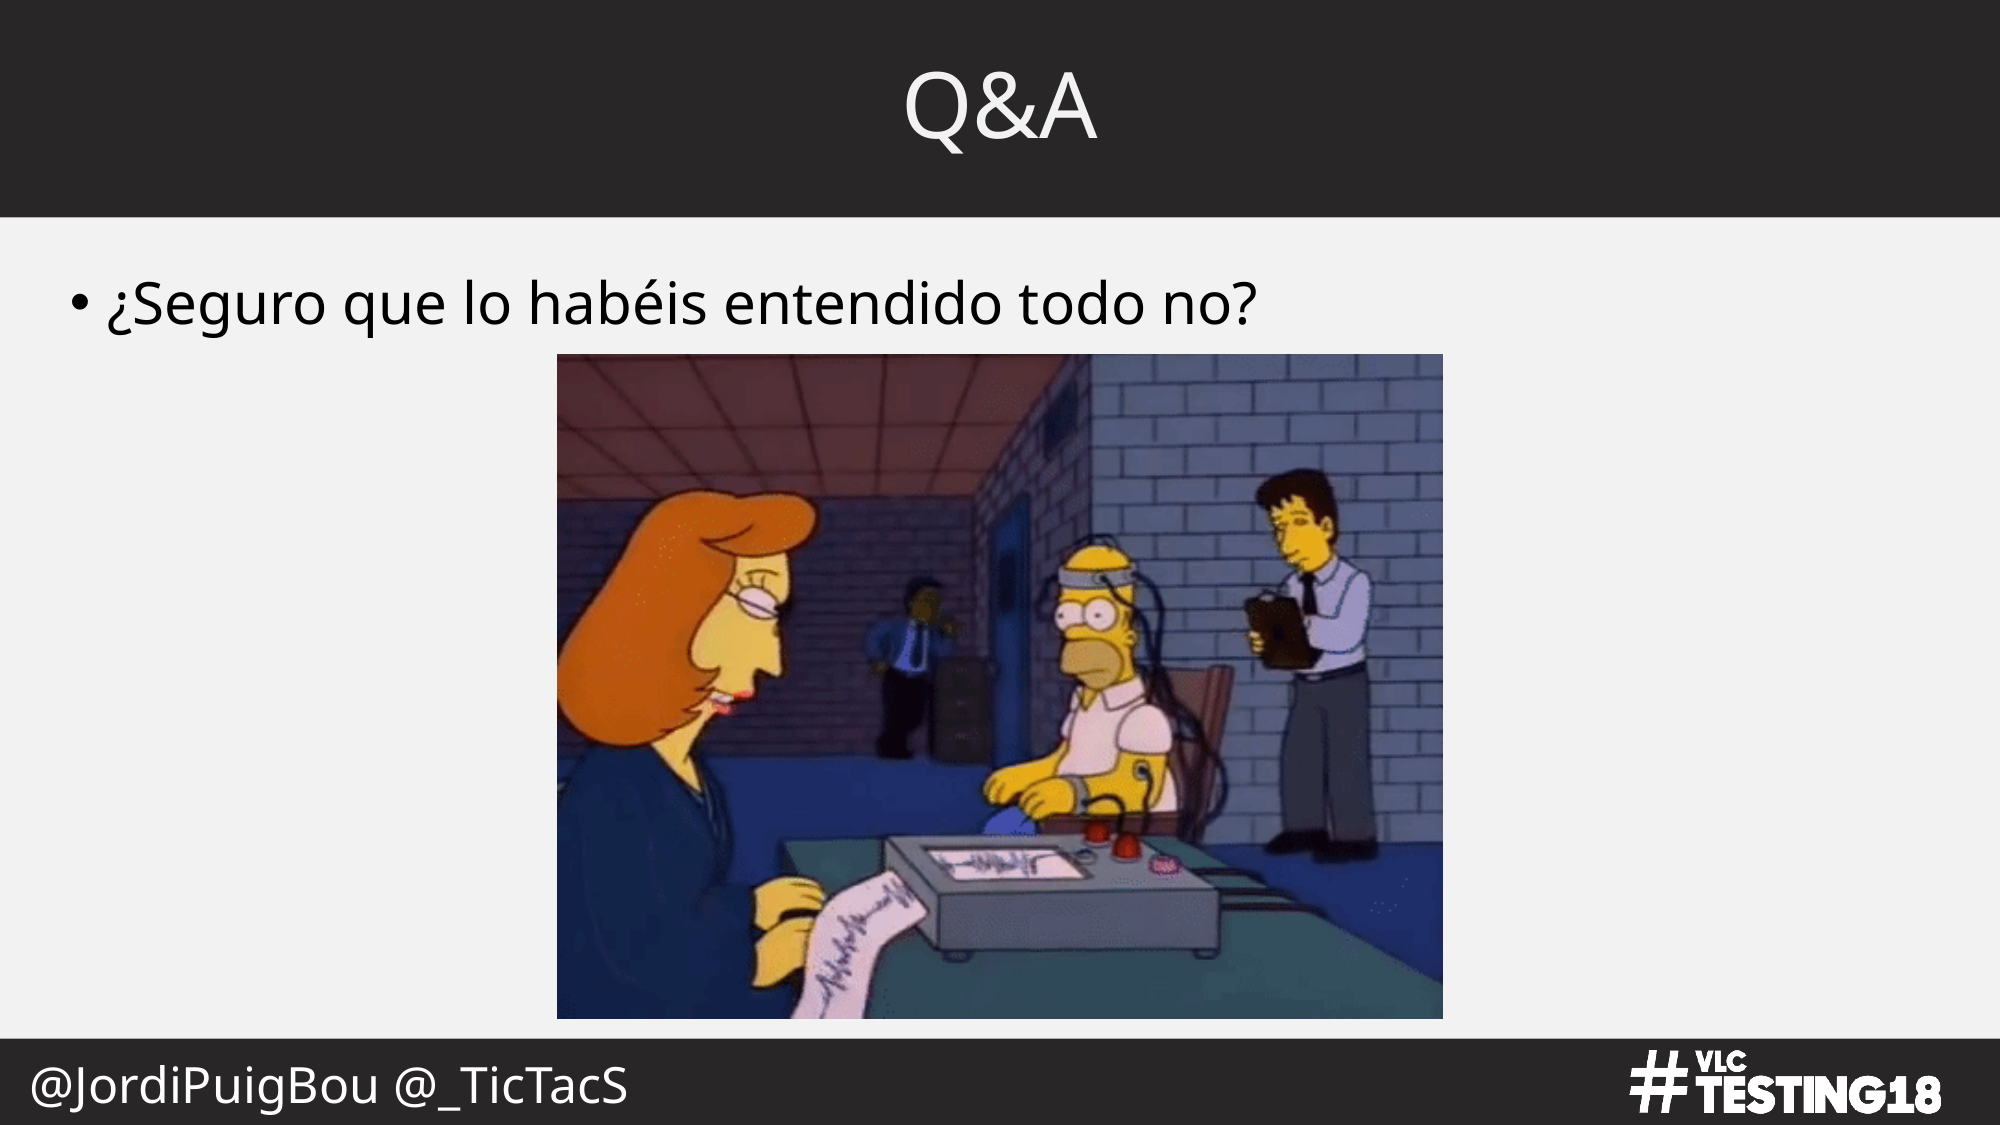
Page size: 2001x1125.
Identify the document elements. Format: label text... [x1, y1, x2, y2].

picture [557, 354, 1443, 1019]
text_box ¿Seguro que lo habéis entendido todo no? [55, 266, 1945, 1005]
picture [1629, 1050, 1941, 1125]
title Q&A [0, 0, 2000, 218]
